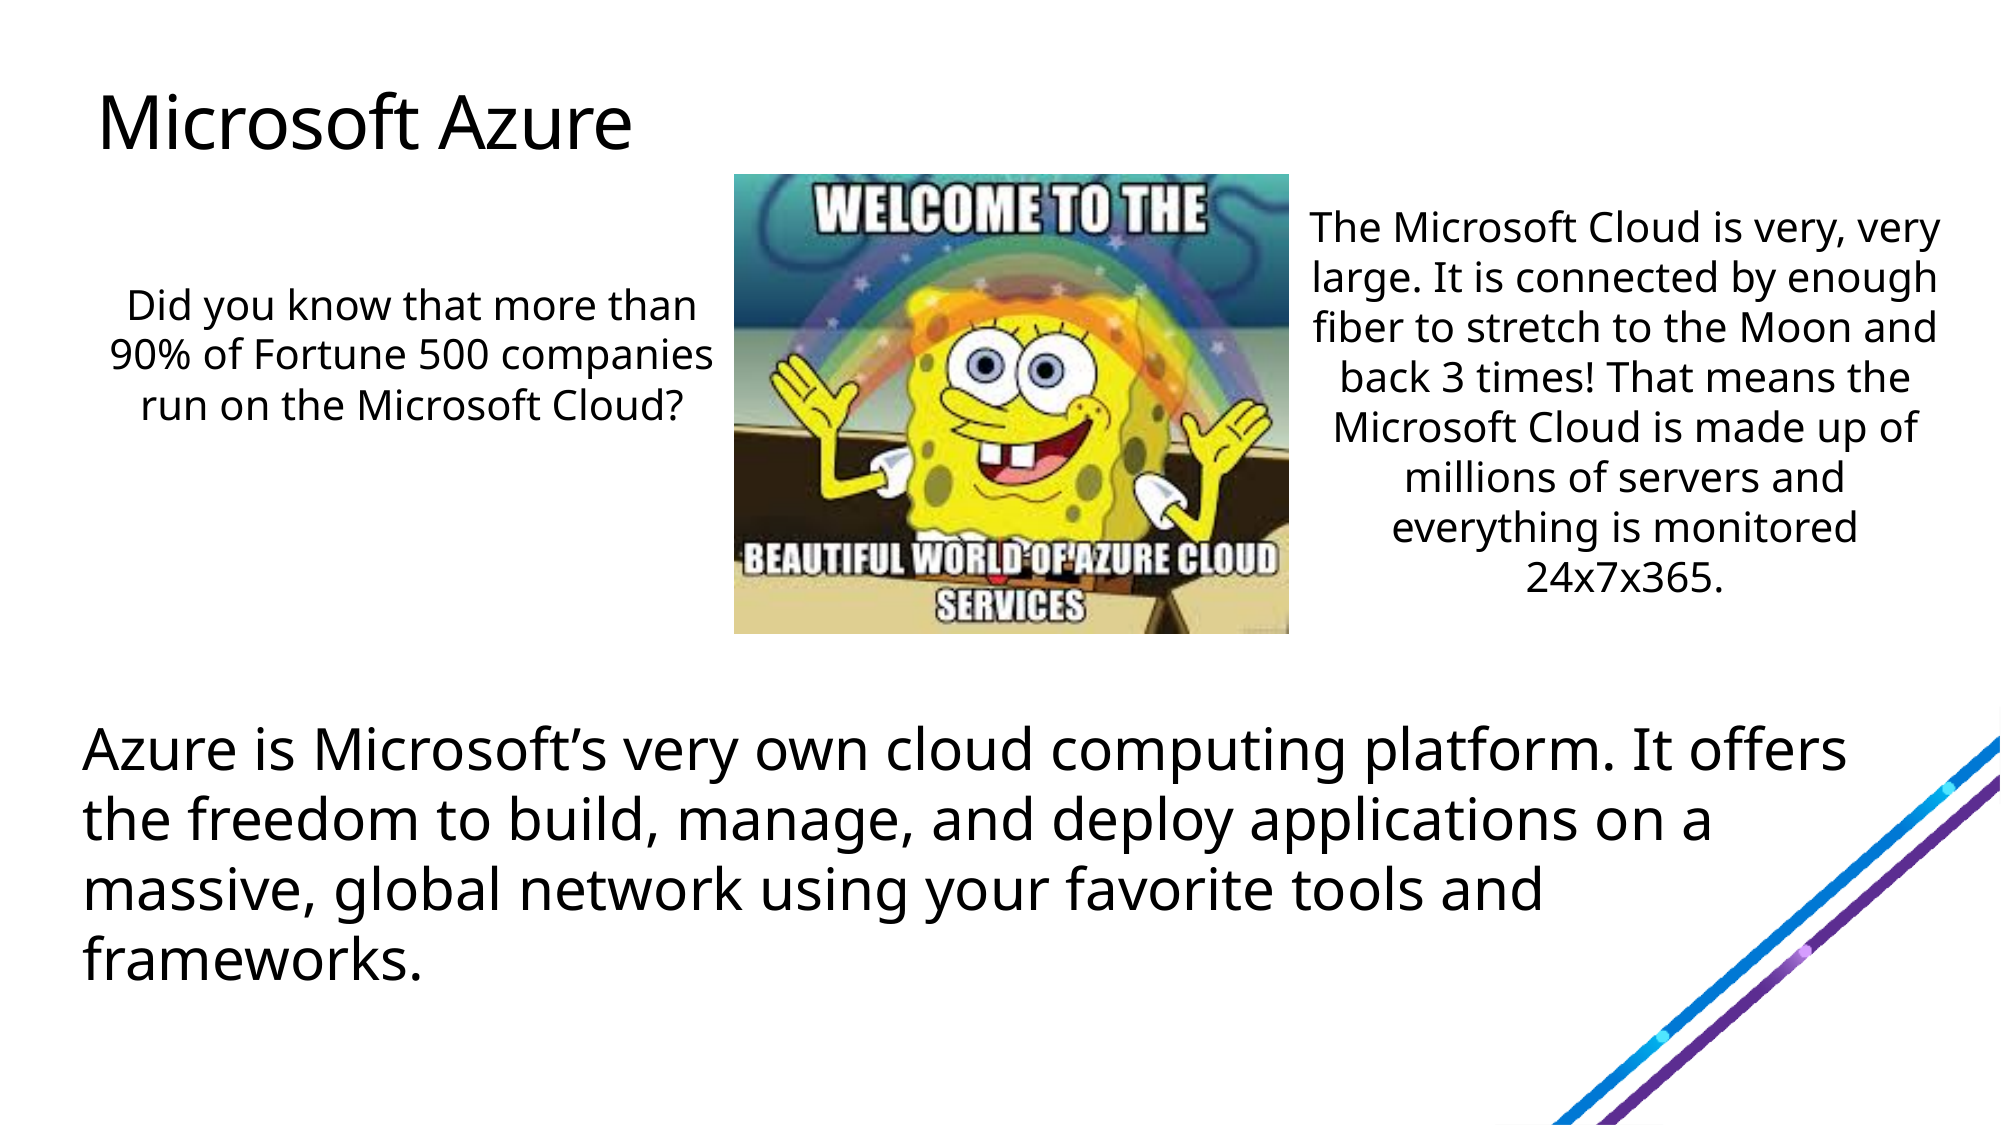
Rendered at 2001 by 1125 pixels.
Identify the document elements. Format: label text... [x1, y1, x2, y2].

title Microsoft Azure [96, 75, 1904, 166]
list Azure is Microsoft’s very own cloud computing platform. It offers the freedom to build, manage, and deploy applications on a massive, global network using your favorite tools and frameworks. [82, 711, 1890, 924]
picture [1890, 738, 1999, 885]
text_box Did you know that more than 90% of Fortune 500 companies run on the Microsoft Cloud? [96, 278, 728, 429]
picture [733, 174, 1290, 634]
text_box The Microsoft Cloud is very, very large. It is connected by enough fiber to stretch to the Moon and back 3 times! That means the Microsoft Cloud is made up of millions of servers and everything is monitored 24x7x365. [1295, 200, 1955, 602]
picture [1554, 924, 1846, 1124]
